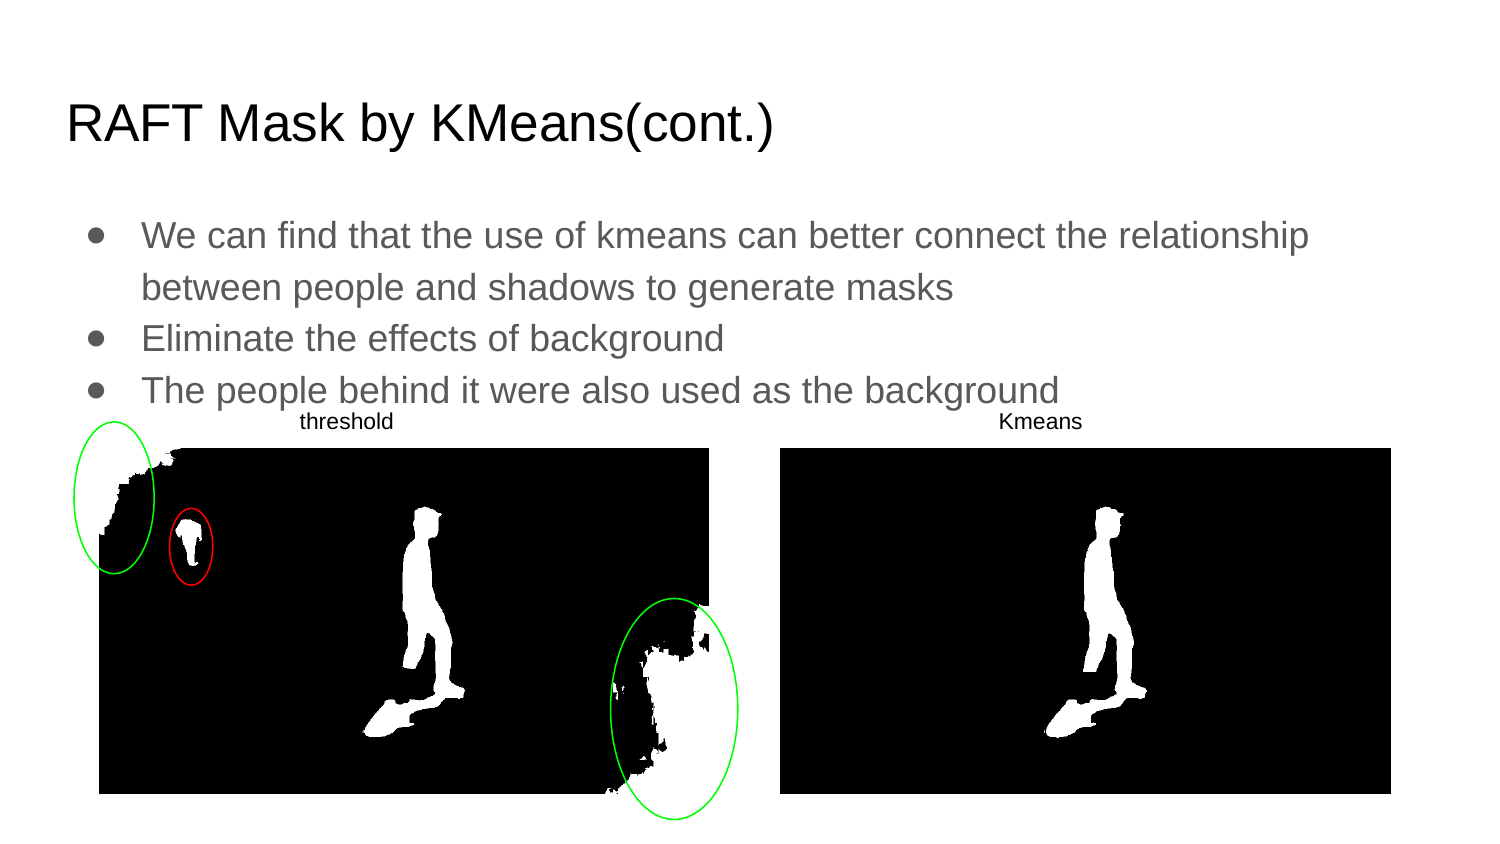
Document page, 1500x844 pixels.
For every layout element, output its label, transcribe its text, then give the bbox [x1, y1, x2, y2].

text_box [73, 421, 144, 564]
list We can find that the use of kmeans can better connect the relationship between people and shadows to generate masks Eliminate the effects of background The people behind it were also used as the background [51, 189, 1449, 750]
text_box Kmeans [983, 392, 1449, 448]
text_box [715, 624, 738, 794]
title RAFT Mask by KMeans(cont.) [51, 72, 1449, 167]
text_box threshold [284, 392, 750, 448]
picture [780, 448, 1391, 795]
text_box [641, 803, 708, 820]
picture [99, 448, 710, 795]
